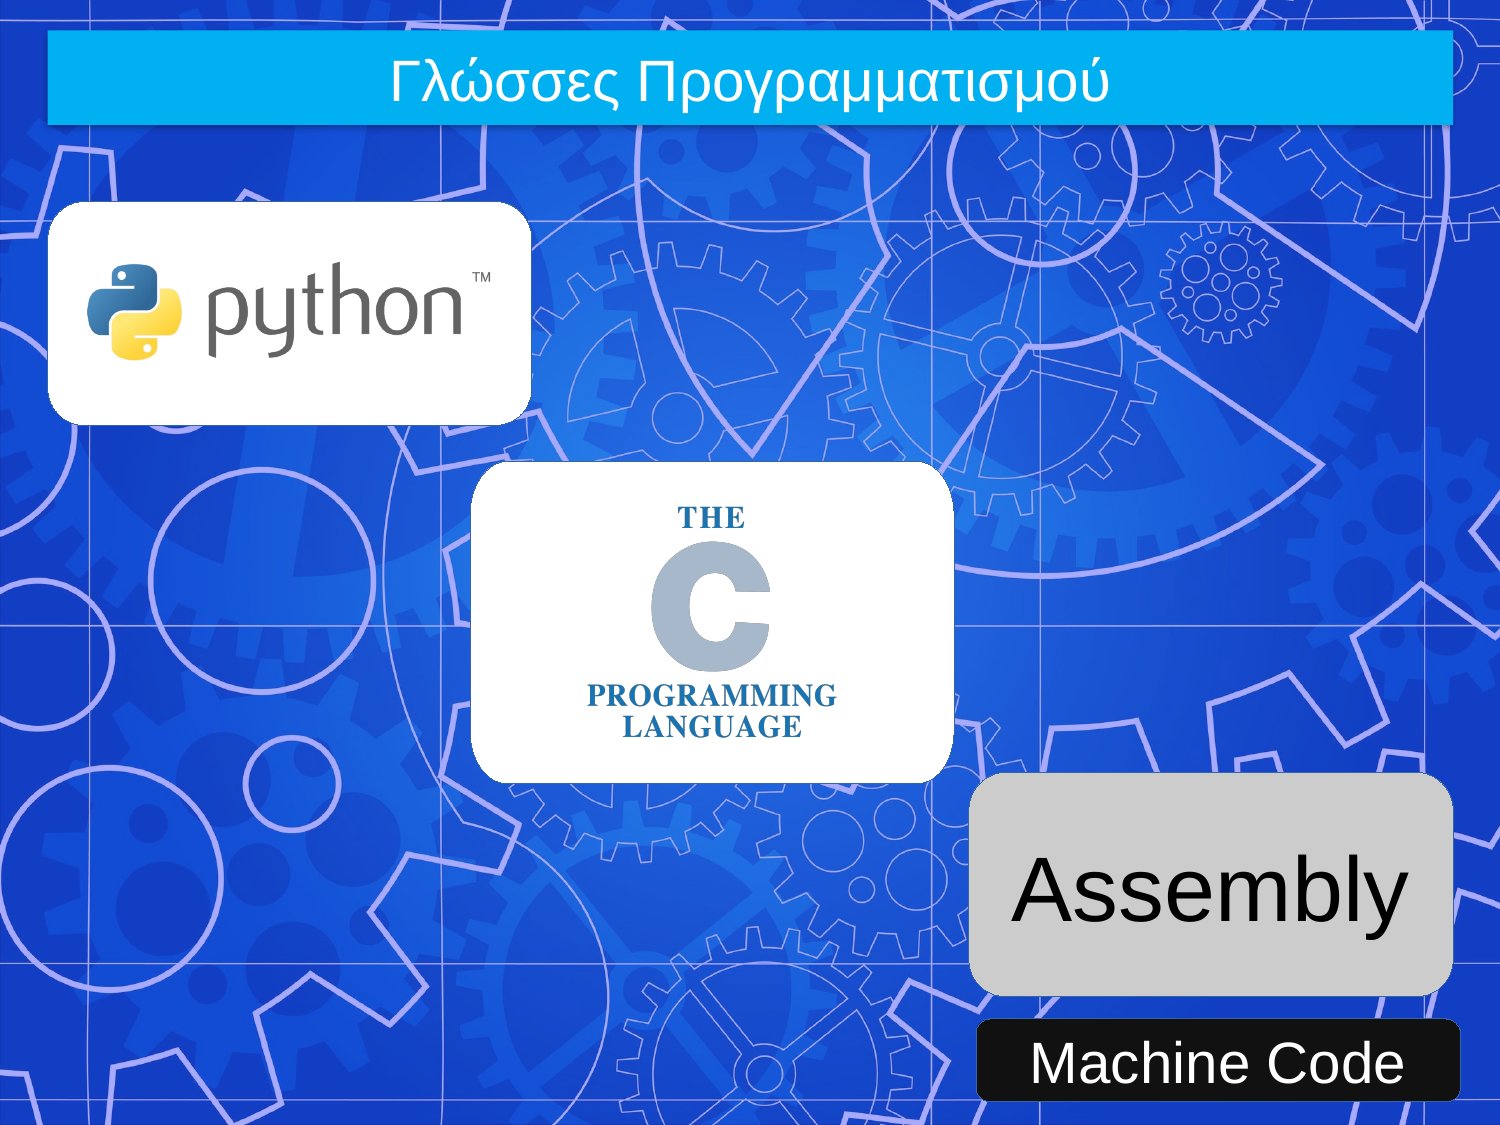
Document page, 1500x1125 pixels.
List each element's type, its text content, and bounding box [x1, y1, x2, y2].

text_box Γλώσσες Προγραμματισμού [47, 29, 1454, 126]
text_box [47, 201, 532, 426]
picture [0, 0, 1500, 1125]
text_box Assembly [968, 772, 1454, 997]
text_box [469, 461, 955, 784]
text_box Machine Code [976, 1018, 1461, 1102]
